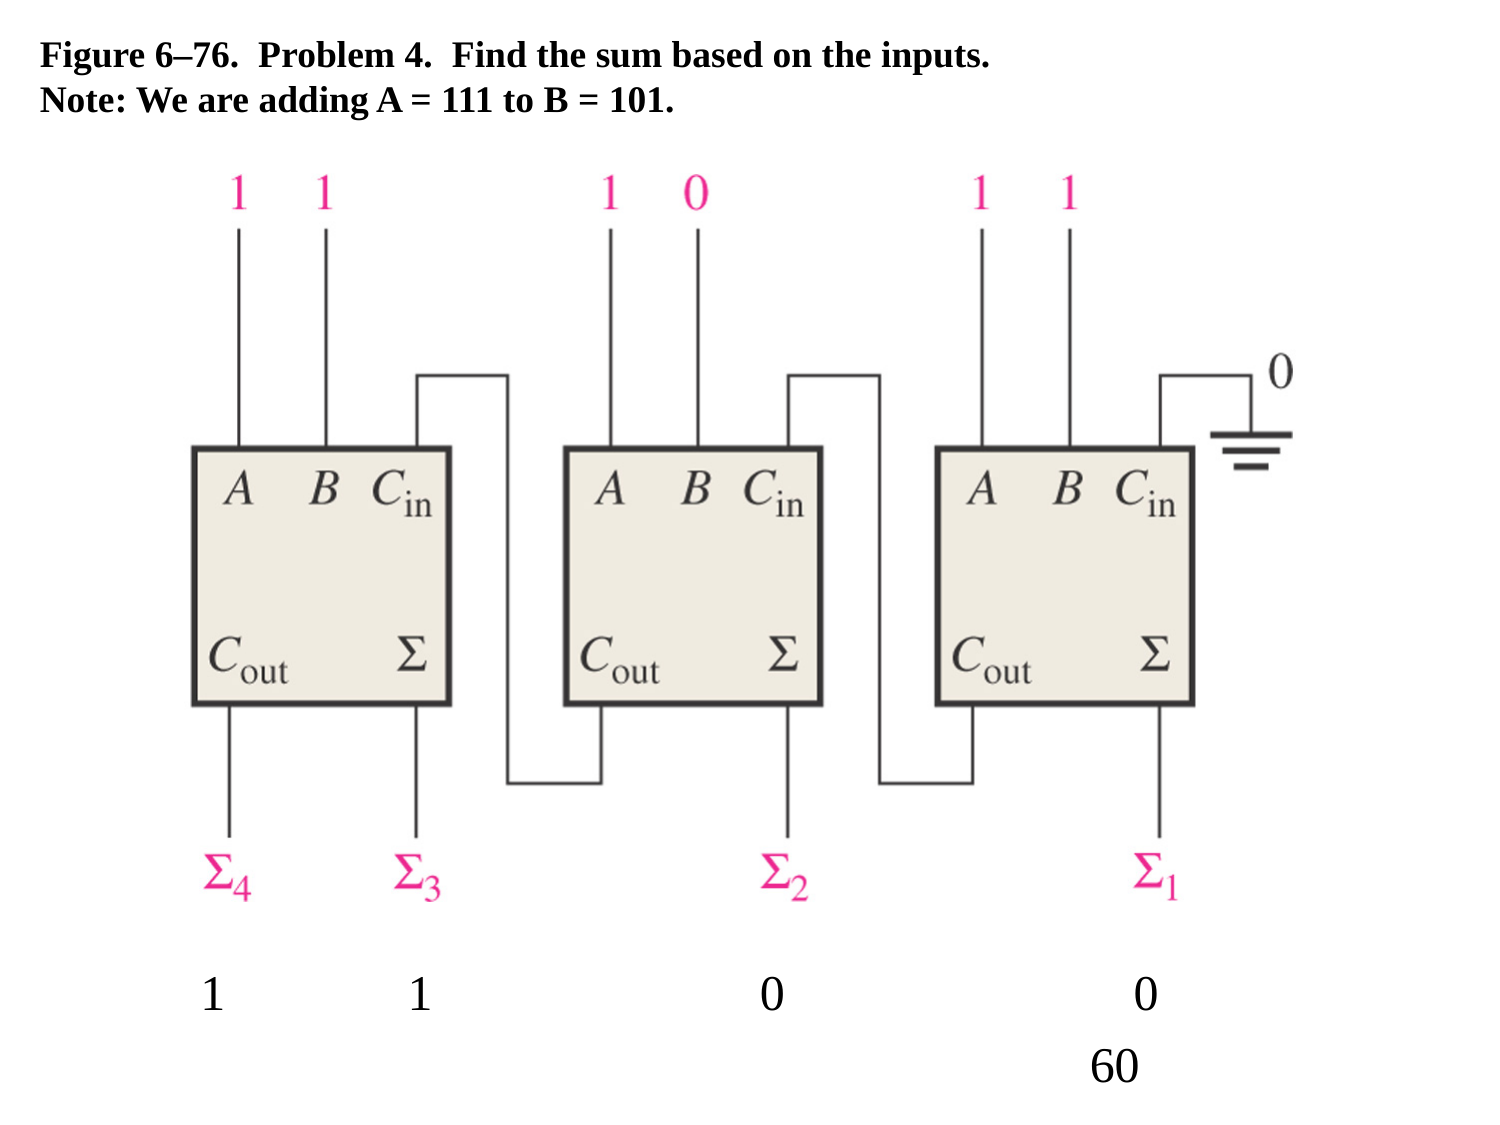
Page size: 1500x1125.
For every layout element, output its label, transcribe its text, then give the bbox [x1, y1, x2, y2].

title Figure 6–76. Problem 4. Find the sum based on the inputs. Note: We are adding A = 111 to B = 101. [24, 37, 1463, 113]
picture [175, 149, 1312, 919]
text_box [185, 952, 1210, 1028]
slide_number 60 [1074, 1025, 1386, 1098]
